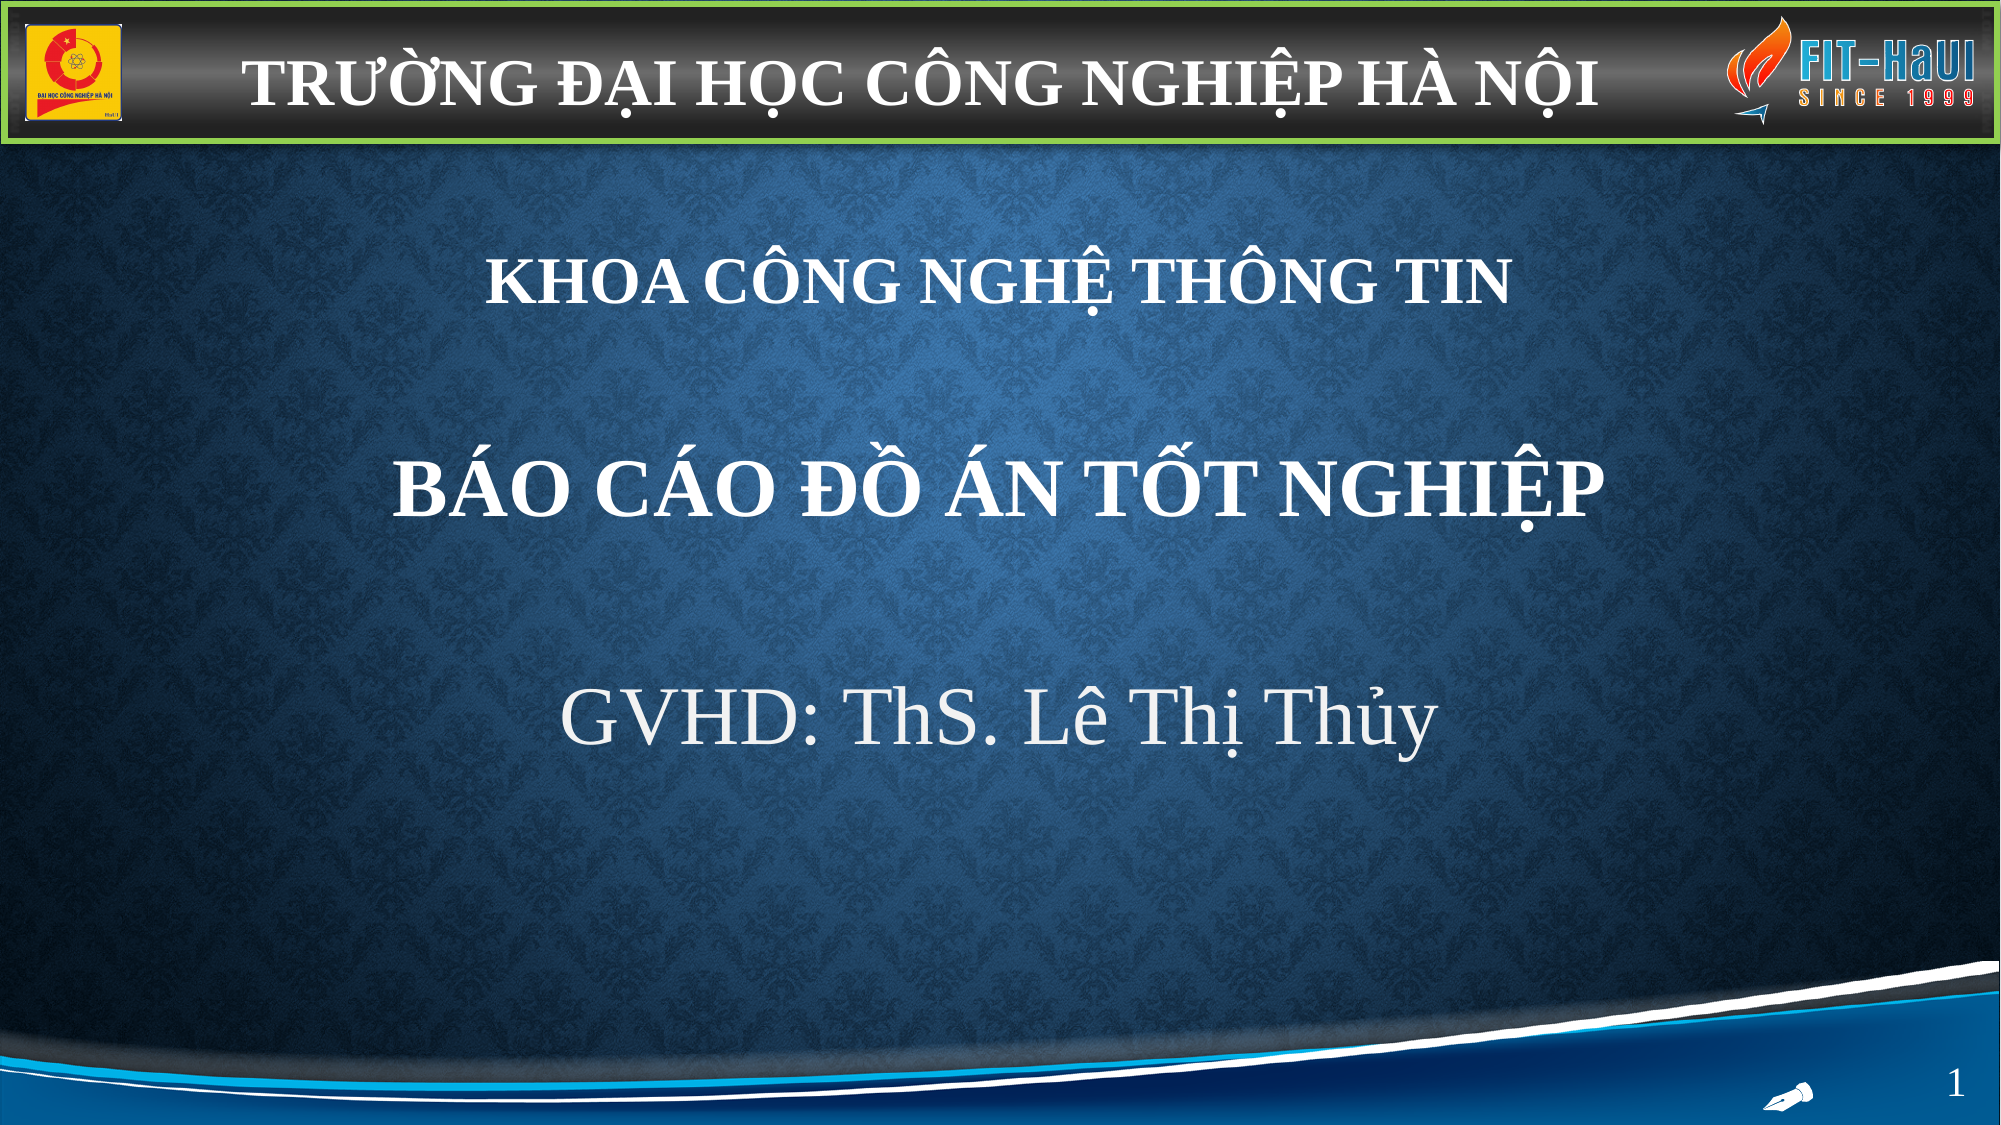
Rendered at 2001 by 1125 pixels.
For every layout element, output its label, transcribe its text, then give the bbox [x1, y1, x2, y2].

text_box 1 [1894, 1033, 1982, 1125]
text_box BÁO CÁO ĐỒ ÁN TỐT NGHIỆP [122, 436, 1878, 542]
text_box KHOA CÔNG NGHỆ THÔNG TIN [267, 229, 1733, 325]
text_box TRƯỜNG ĐẠI HỌC CÔNG NGHIỆP HÀ NỘI [226, 31, 1693, 127]
text_box GVHD: ThS. Lê Thị Thủy [372, 654, 1628, 769]
picture [0, 0, 2001, 1125]
